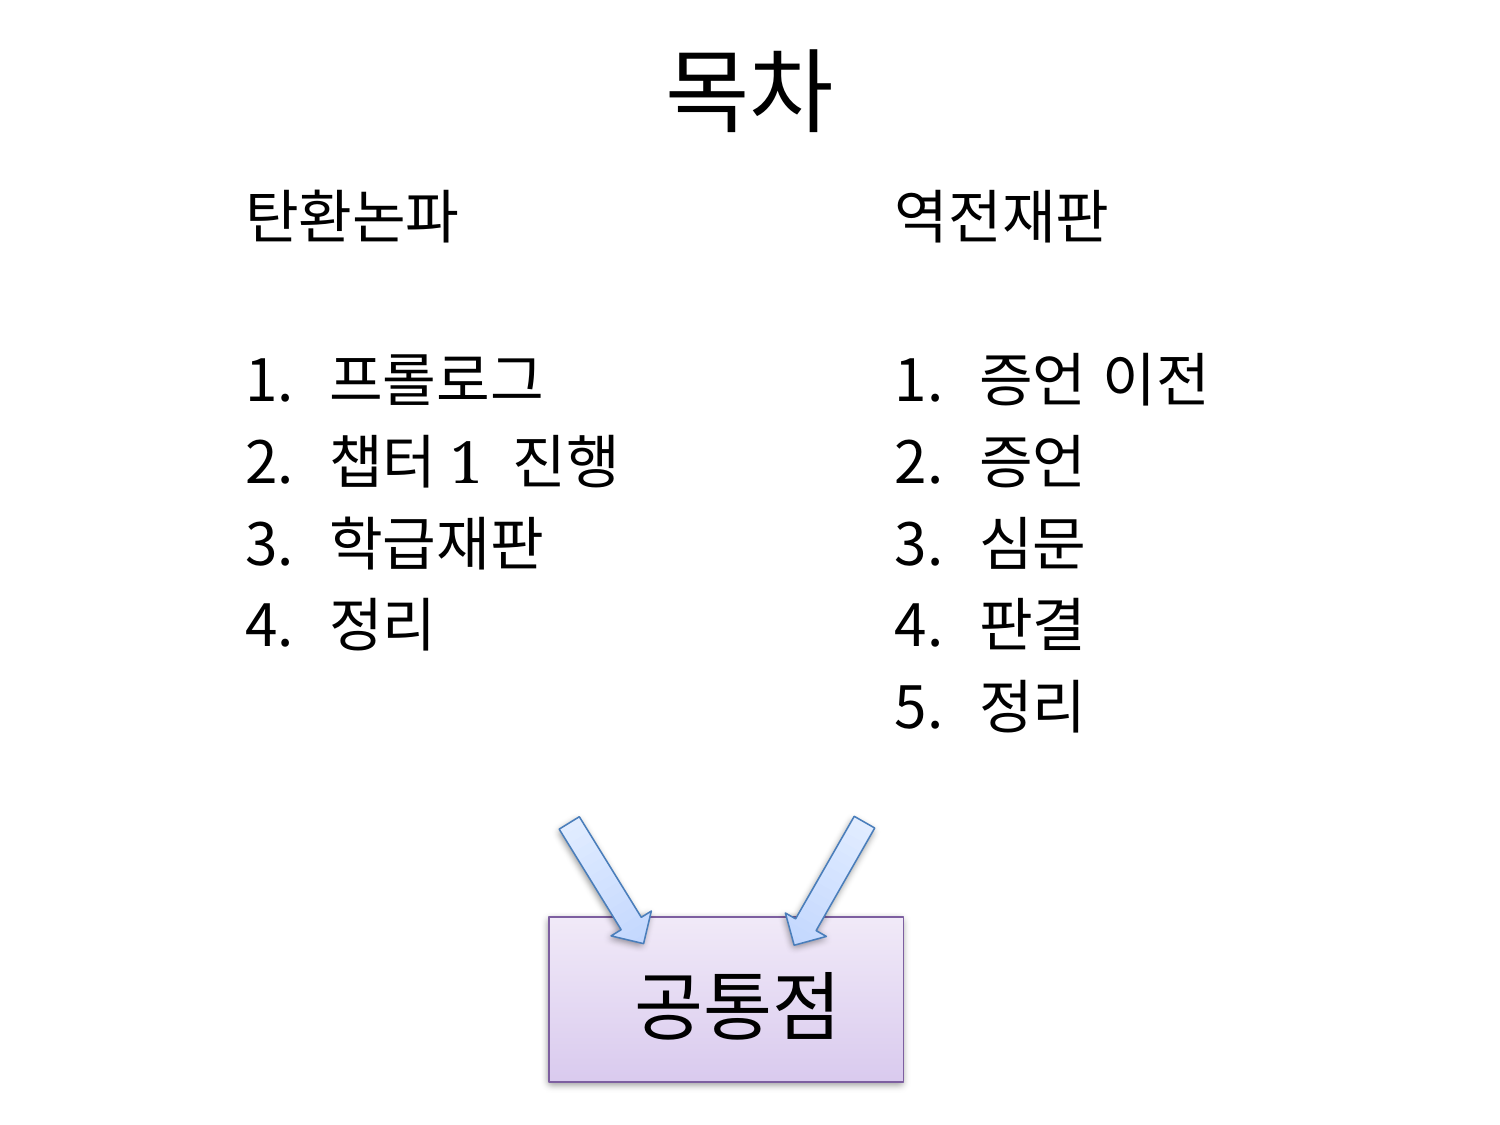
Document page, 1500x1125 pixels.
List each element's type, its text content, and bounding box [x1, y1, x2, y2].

text_box [784, 815, 876, 946]
list 탄환논파 프롤로그 챕터1 진행 학급재판 정리 [230, 172, 879, 916]
text_box [548, 916, 904, 1083]
title 목차 [75, 0, 1425, 183]
text_box [558, 816, 653, 945]
list 역전재판 증언 이전 증언 심문 판결 정리 [879, 172, 1500, 916]
text_box 공통점 [584, 952, 1128, 1057]
